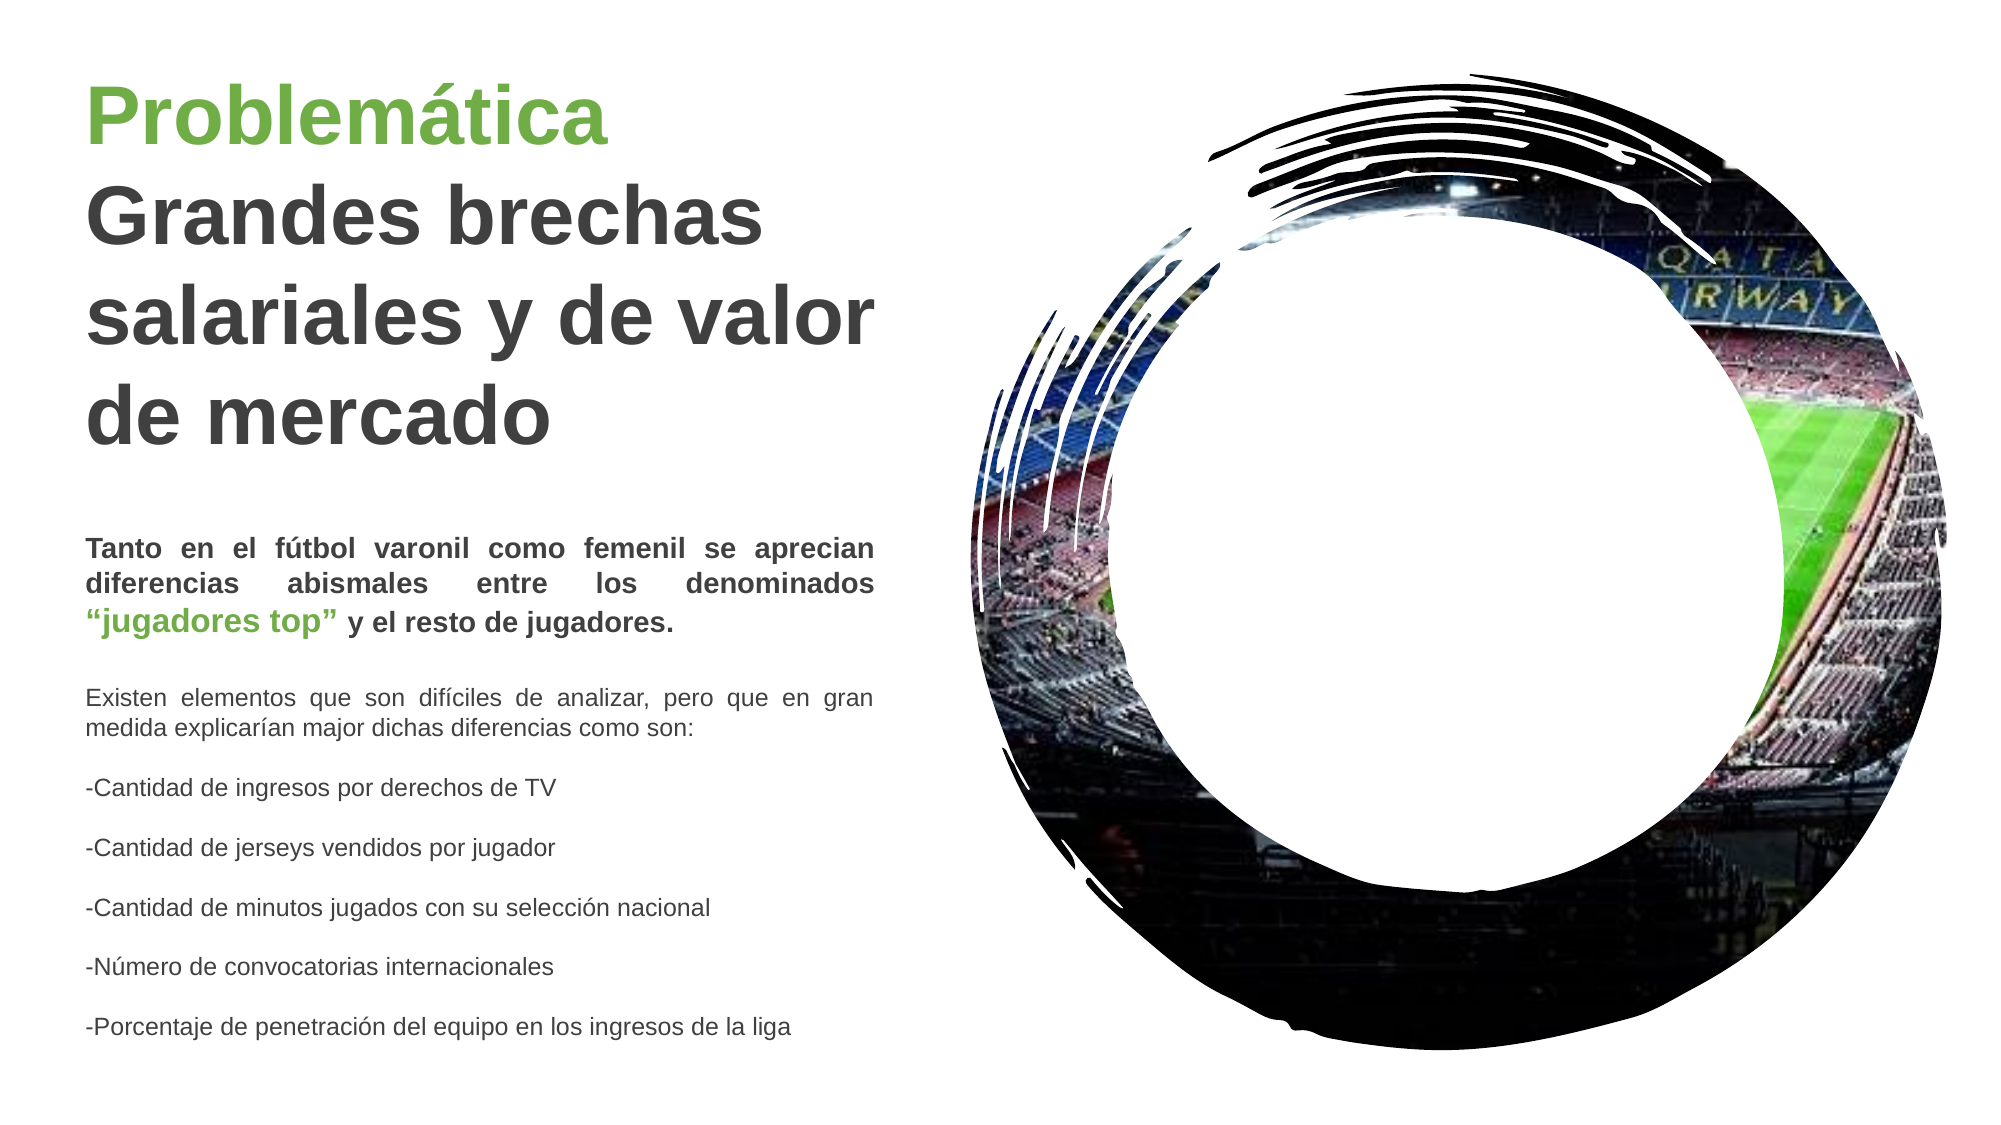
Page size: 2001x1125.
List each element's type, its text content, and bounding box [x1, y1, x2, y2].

text_box Existen elementos que son difíciles de analizar, pero que en gran medida explicarían major dichas diferencias como son: -Cantidad de ingresos por derechos de TV -Cantidad de jerseys vendidos por jugador -Cantidad de minutos jugados con su selección nacional -Número de convocatorias internacionales -Porcentaje de penetración del equipo en los ingresos de la liga [70, 674, 891, 1049]
text_box Problemática Grandes brechas salariales y de valor de mercado [70, 53, 931, 469]
picture [970, 73, 1947, 1051]
text_box Tanto en el fútbol varonil como femenil se aprecian diferencias abismales entre los denominados “jugadores top” y el resto de jugadores. [70, 521, 891, 647]
